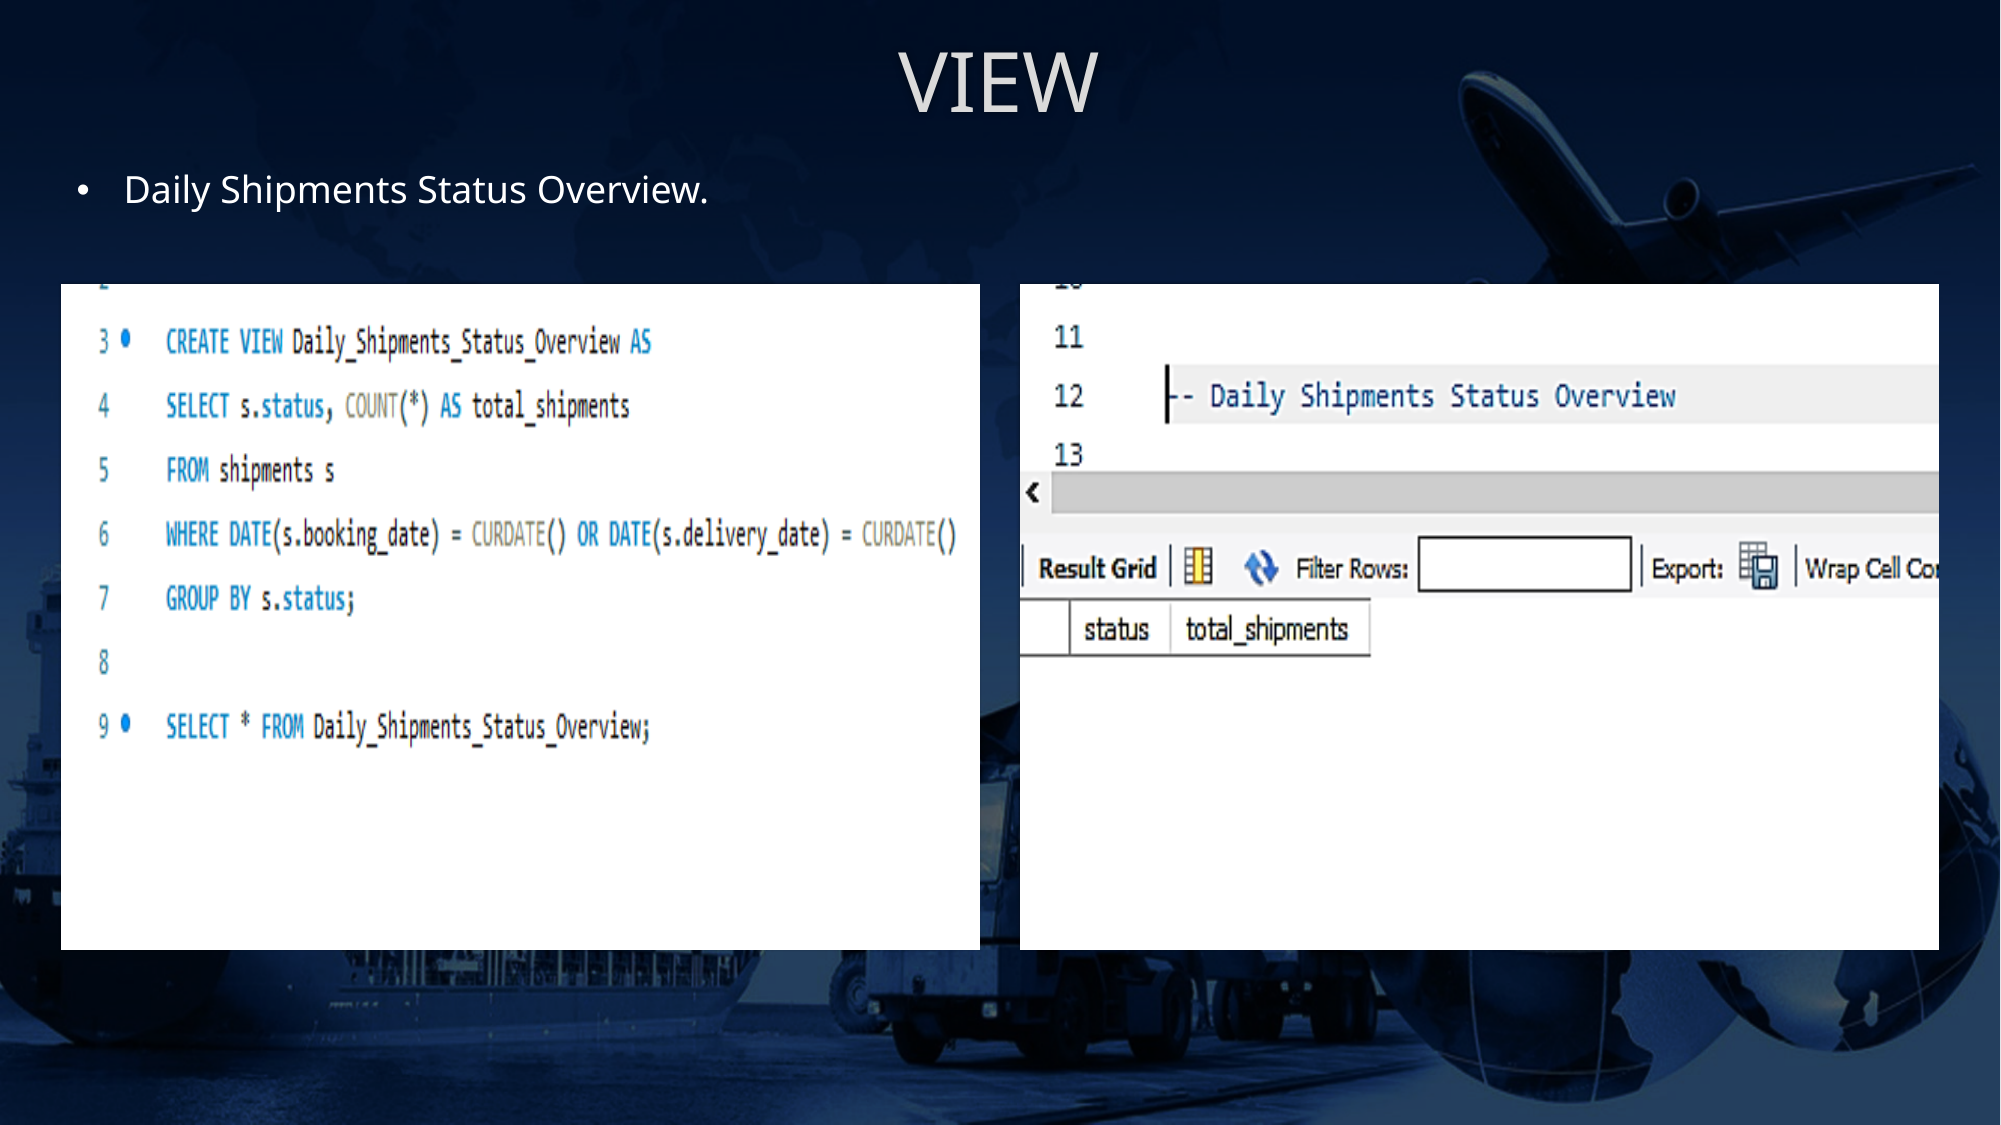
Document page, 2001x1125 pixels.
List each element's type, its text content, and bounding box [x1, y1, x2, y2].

picture [0, 0, 2001, 1125]
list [1019, 283, 1939, 951]
text_box Daily Shipments Status Overview. [61, 159, 1898, 219]
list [61, 283, 981, 951]
title VIEW [149, 0, 1849, 159]
